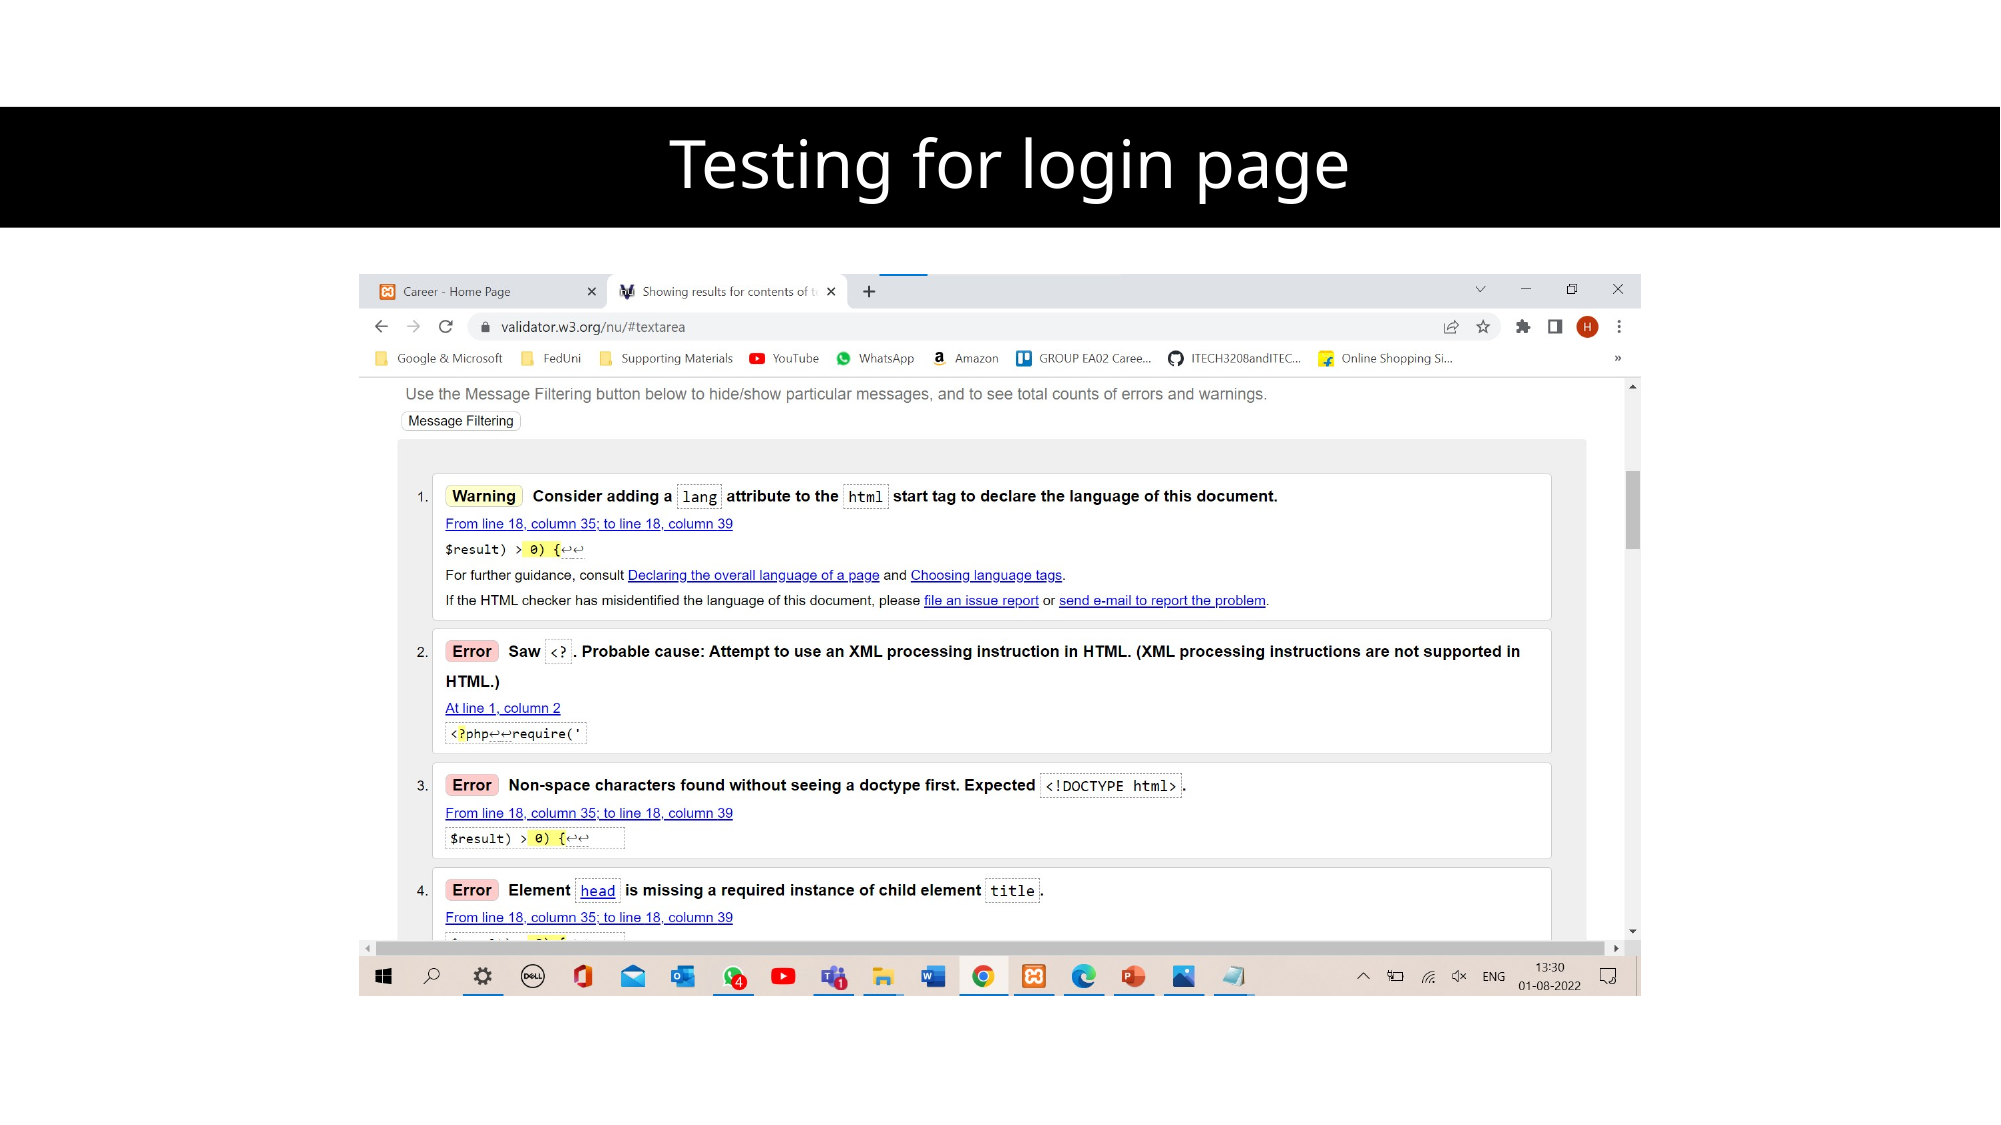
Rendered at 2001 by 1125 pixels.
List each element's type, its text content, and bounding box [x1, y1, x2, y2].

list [359, 274, 1641, 996]
title Testing for login page [91, 105, 1931, 228]
text_box [0, 106, 2000, 229]
